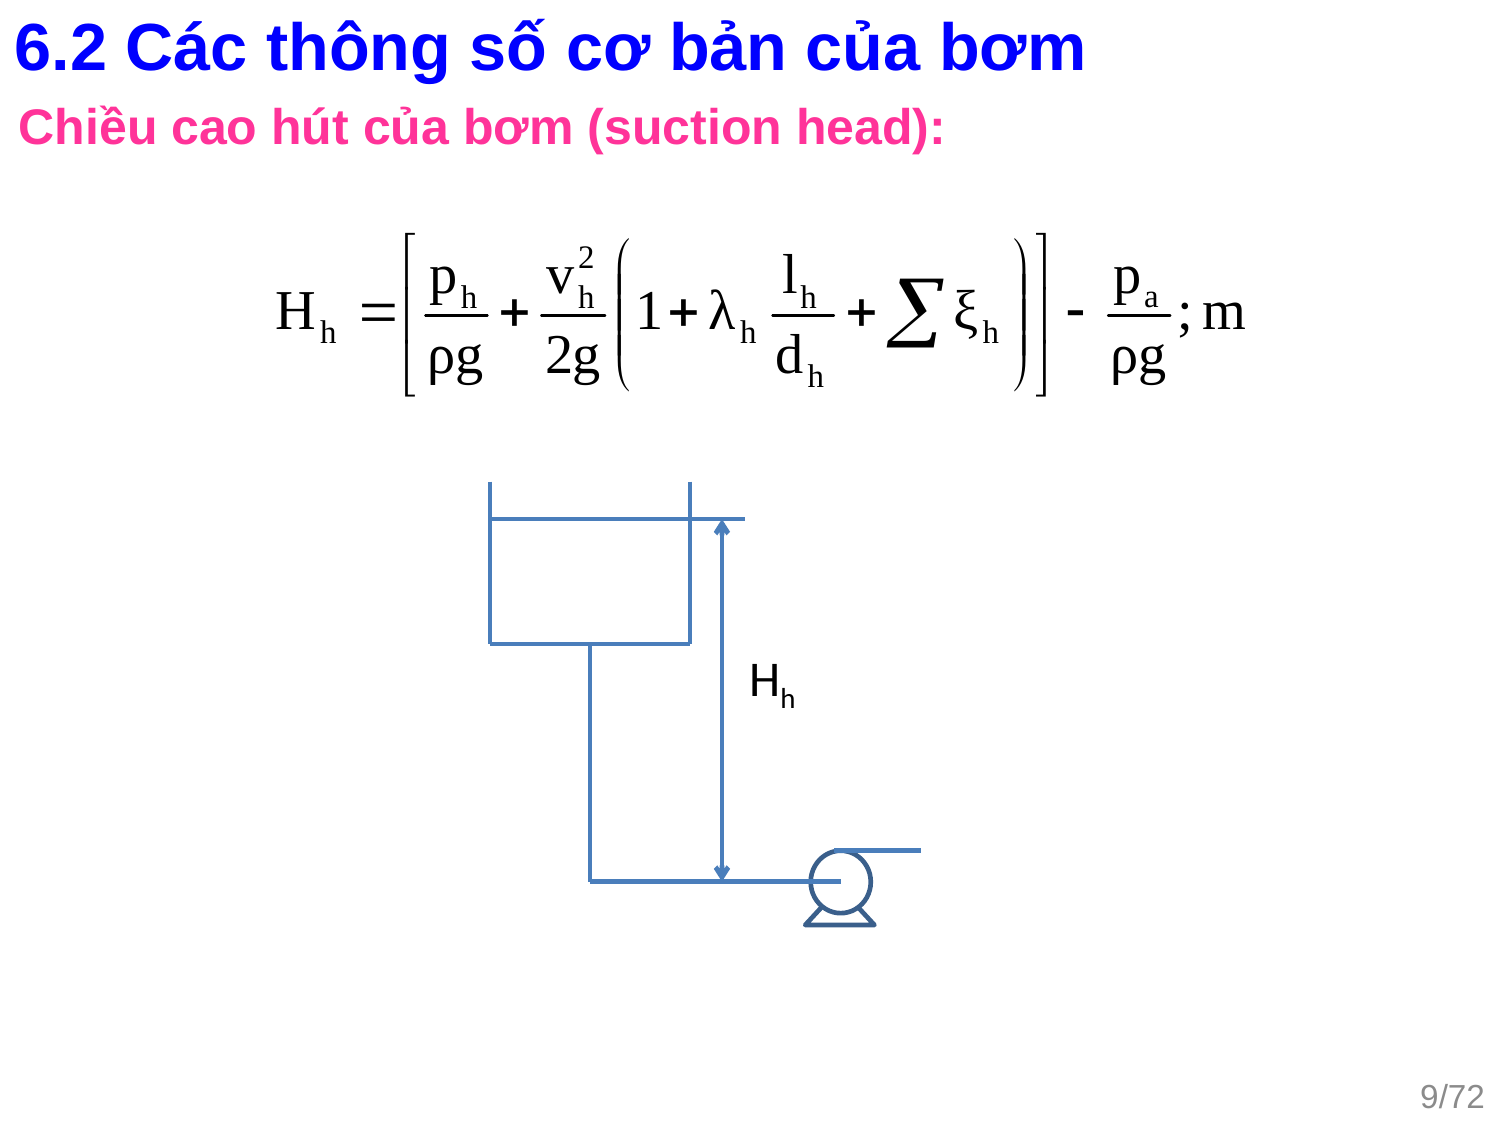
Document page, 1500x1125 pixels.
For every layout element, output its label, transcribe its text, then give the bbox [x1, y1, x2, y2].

text_box 9/72 [1149, 1065, 1500, 1125]
text_box Chiều cao hút của bơm (suction head): [4, 87, 976, 163]
text_box 6.2 Các thông số cơ bản của bơm [0, 0, 1500, 89]
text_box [489, 481, 921, 926]
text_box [266, 221, 1258, 410]
